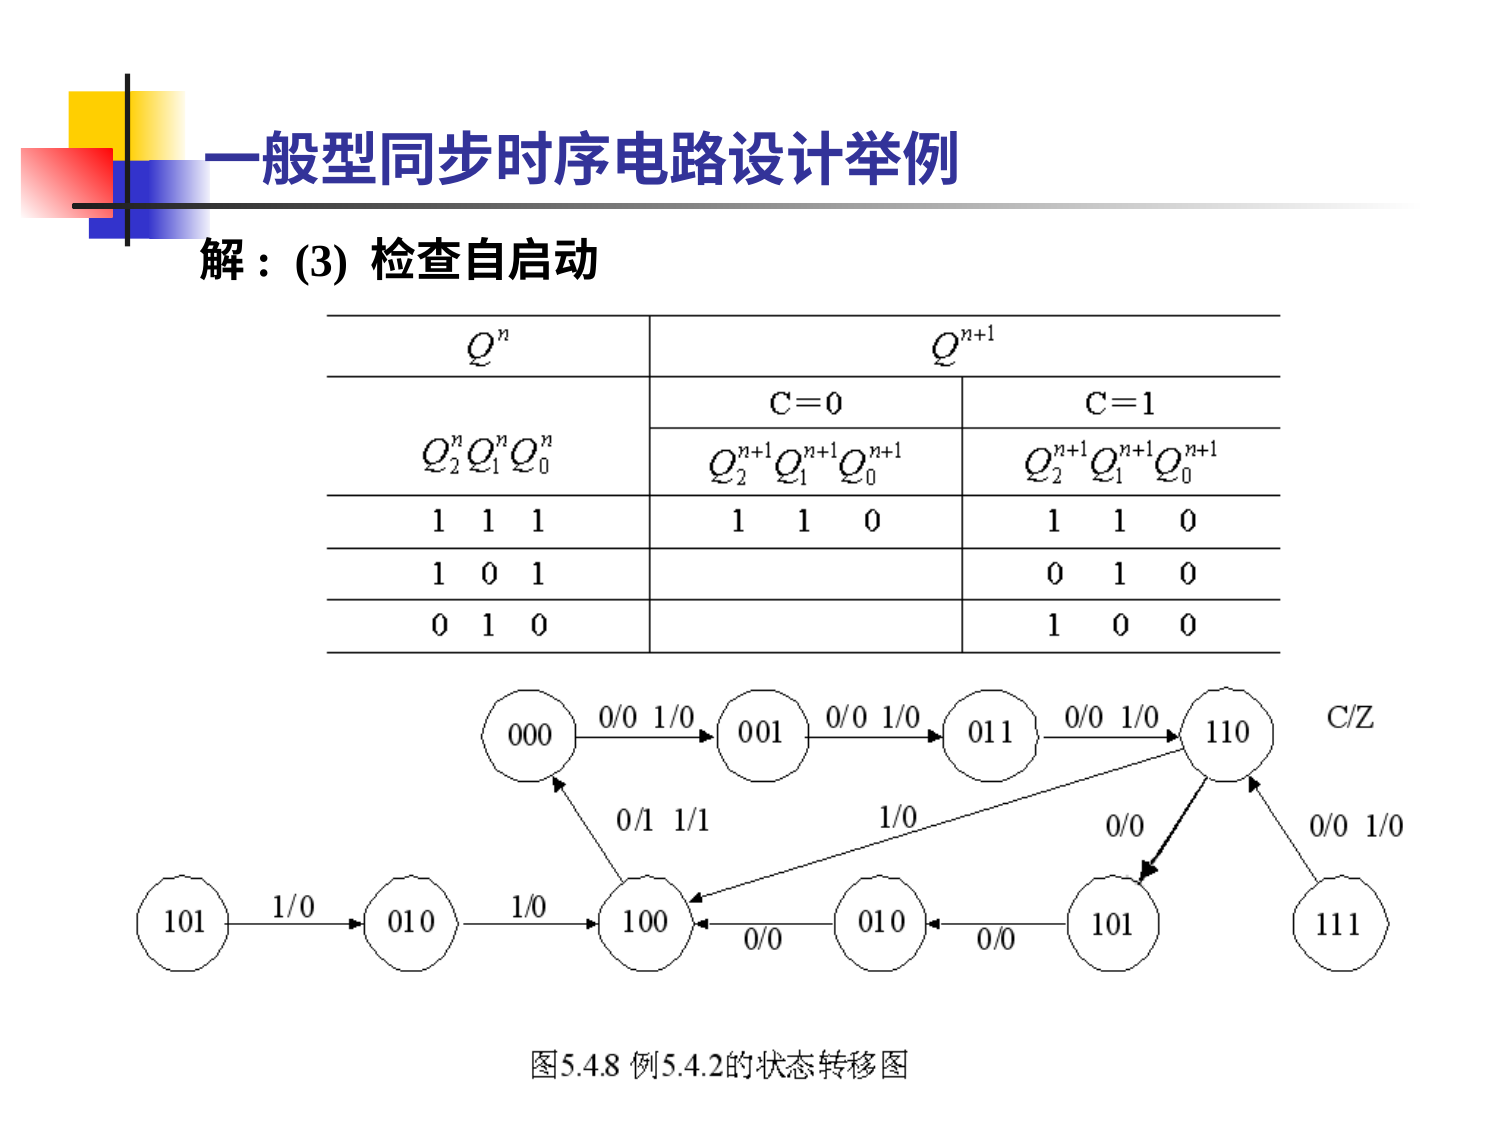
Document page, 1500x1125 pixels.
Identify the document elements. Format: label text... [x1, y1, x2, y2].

picture [124, 684, 1488, 1088]
picture [324, 312, 1287, 657]
title 一般型同步时序电路设计举例 [188, 12, 1468, 200]
text_box 解: (3) 检查自启动 [184, 212, 1113, 294]
